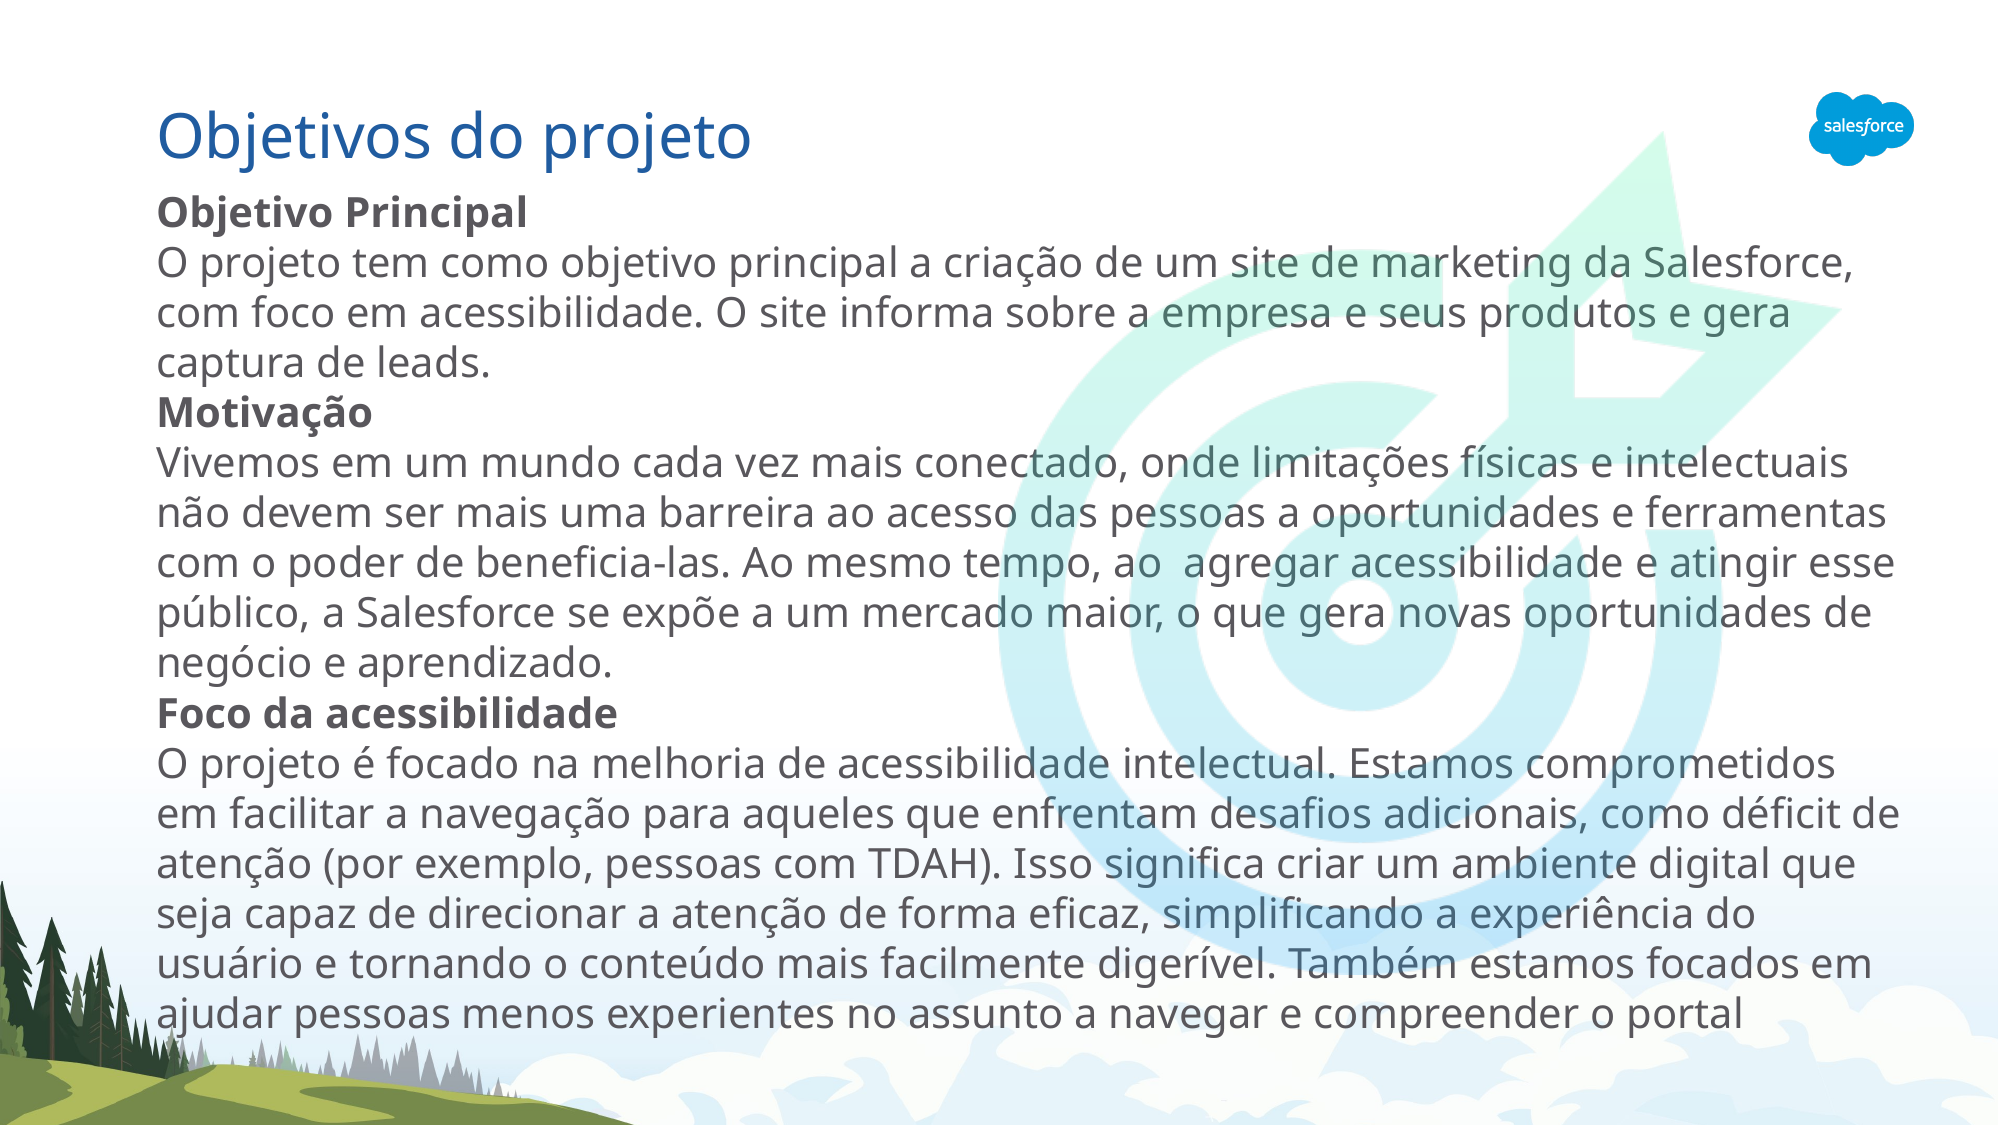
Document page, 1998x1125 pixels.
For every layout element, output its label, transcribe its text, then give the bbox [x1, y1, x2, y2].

list Objetivo Principal O projeto tem como objetivo principal a criação de um site de marketing da Salesforce, com foco em acessibilidade. O site informa sobre a empresa e seus produtos e gera captura de leads. Motivação Vivemos em um mundo cada vez mais conectado, onde limitações físicas e intelectuais não devem ser mais uma barreira ao acesso das pessoas a oportunidades e ferramentas com o poder de beneficia-las. Ao mesmo tempo, ao agregar acessibilidade e atingir esse público, a Salesforce se expõe a um mercado maior, o que gera novas oportunidades de negócio e aprendizado. Foco da acessibilidade O projeto é focado na melhoria de acessibilidade intelectual. Estamos comprometidos em facilitar a navegação para aqueles que enfrentam desafios adicionais, como déficit de atenção (por exemplo, pessoas com TDAH). Isso significa criar um ambiente digital que seja capaz de direcionar a atenção de forma eficaz, simplificando a experiência do usuário e tornando o conteúdo mais facilmente digerível. Também estamos focados em ajudar pessoas menos experientes no assunto a navegar e compreender o portal [155, 184, 1907, 1056]
title Objetivos do projeto [155, 9, 1907, 174]
picture [0, 0, 1998, 1125]
